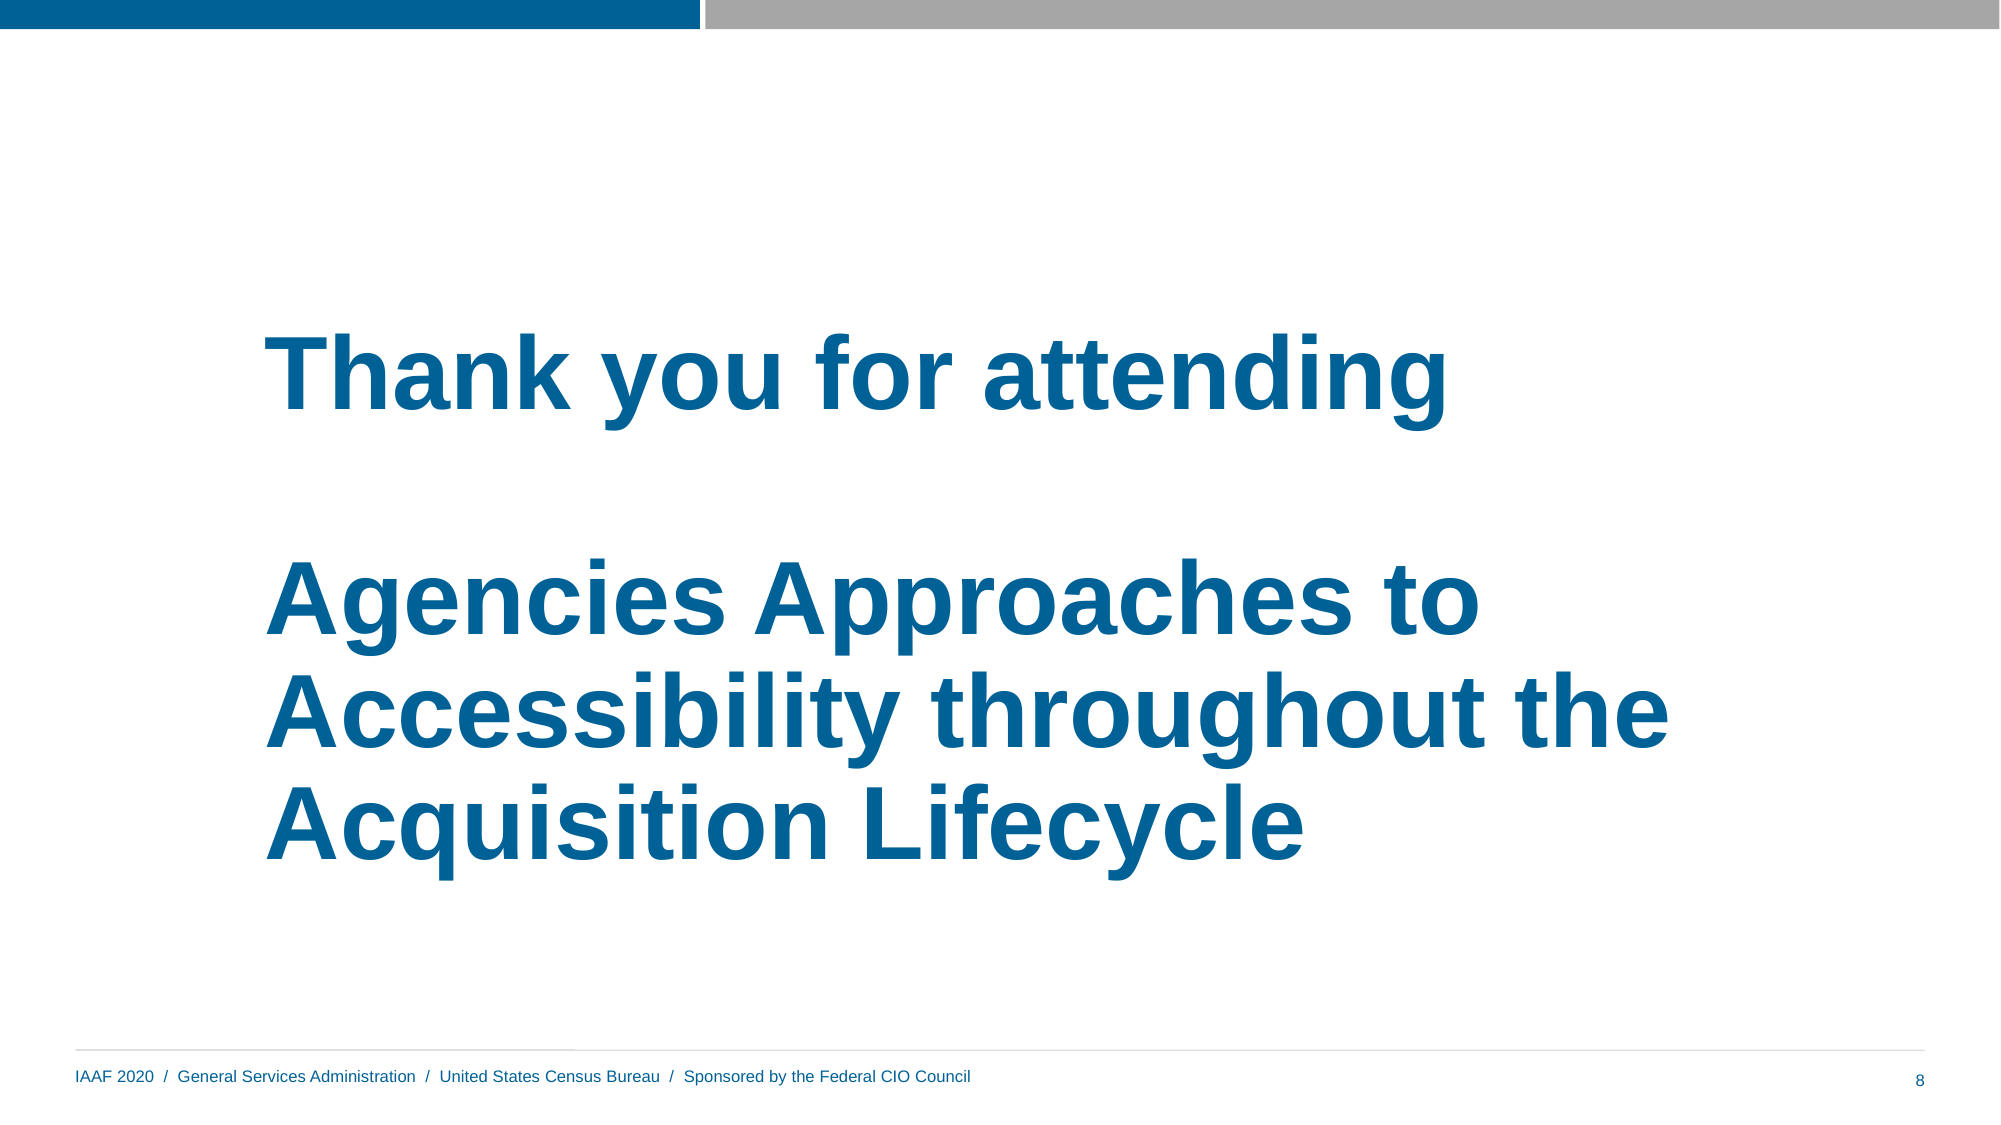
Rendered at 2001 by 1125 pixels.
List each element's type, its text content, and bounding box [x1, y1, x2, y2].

slide_number 8 [1899, 1062, 1926, 1098]
title Thank you for attending Agencies Approaches to Accessibility throughout the Acquisition Lifecycle [249, 312, 1875, 913]
